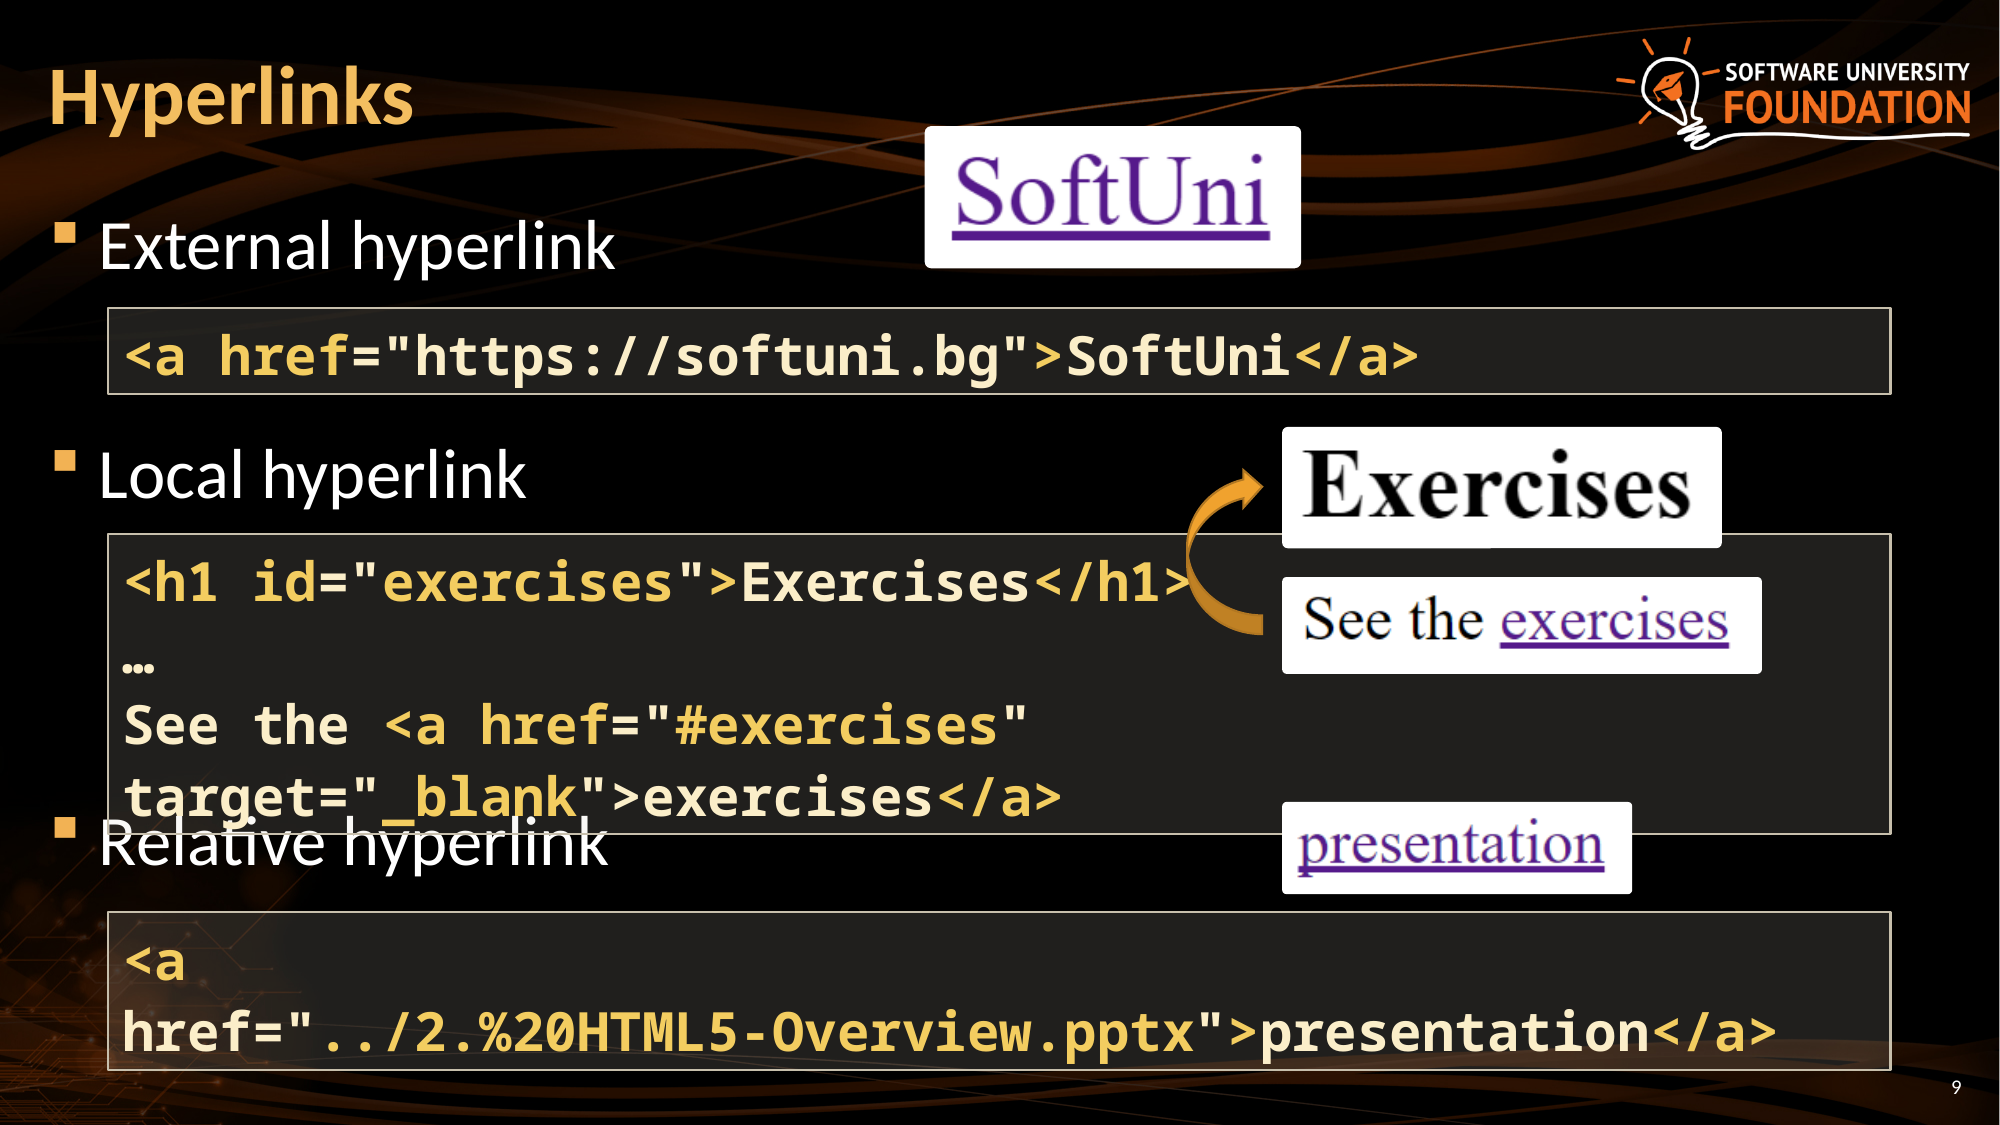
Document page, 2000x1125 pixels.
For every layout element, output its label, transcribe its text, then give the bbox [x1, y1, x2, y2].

list External hyperlink Local hyperlink Relative hyperlink [31, 188, 1968, 1103]
text_box <a href="../2.%20HTML5-Overview.pptx">presentation</a> [107, 912, 1891, 1071]
text_box <h1 id="exercises">Exercises</h1> … See the <a href="#exercises" target="_blank">exercises</a> [107, 533, 1891, 835]
title Hyperlinks [30, 6, 1602, 189]
picture [0, 0, 2000, 1125]
text_box [1186, 467, 1264, 636]
text_box <a href="https://softuni.bg">SoftUni</a> [107, 307, 1891, 394]
